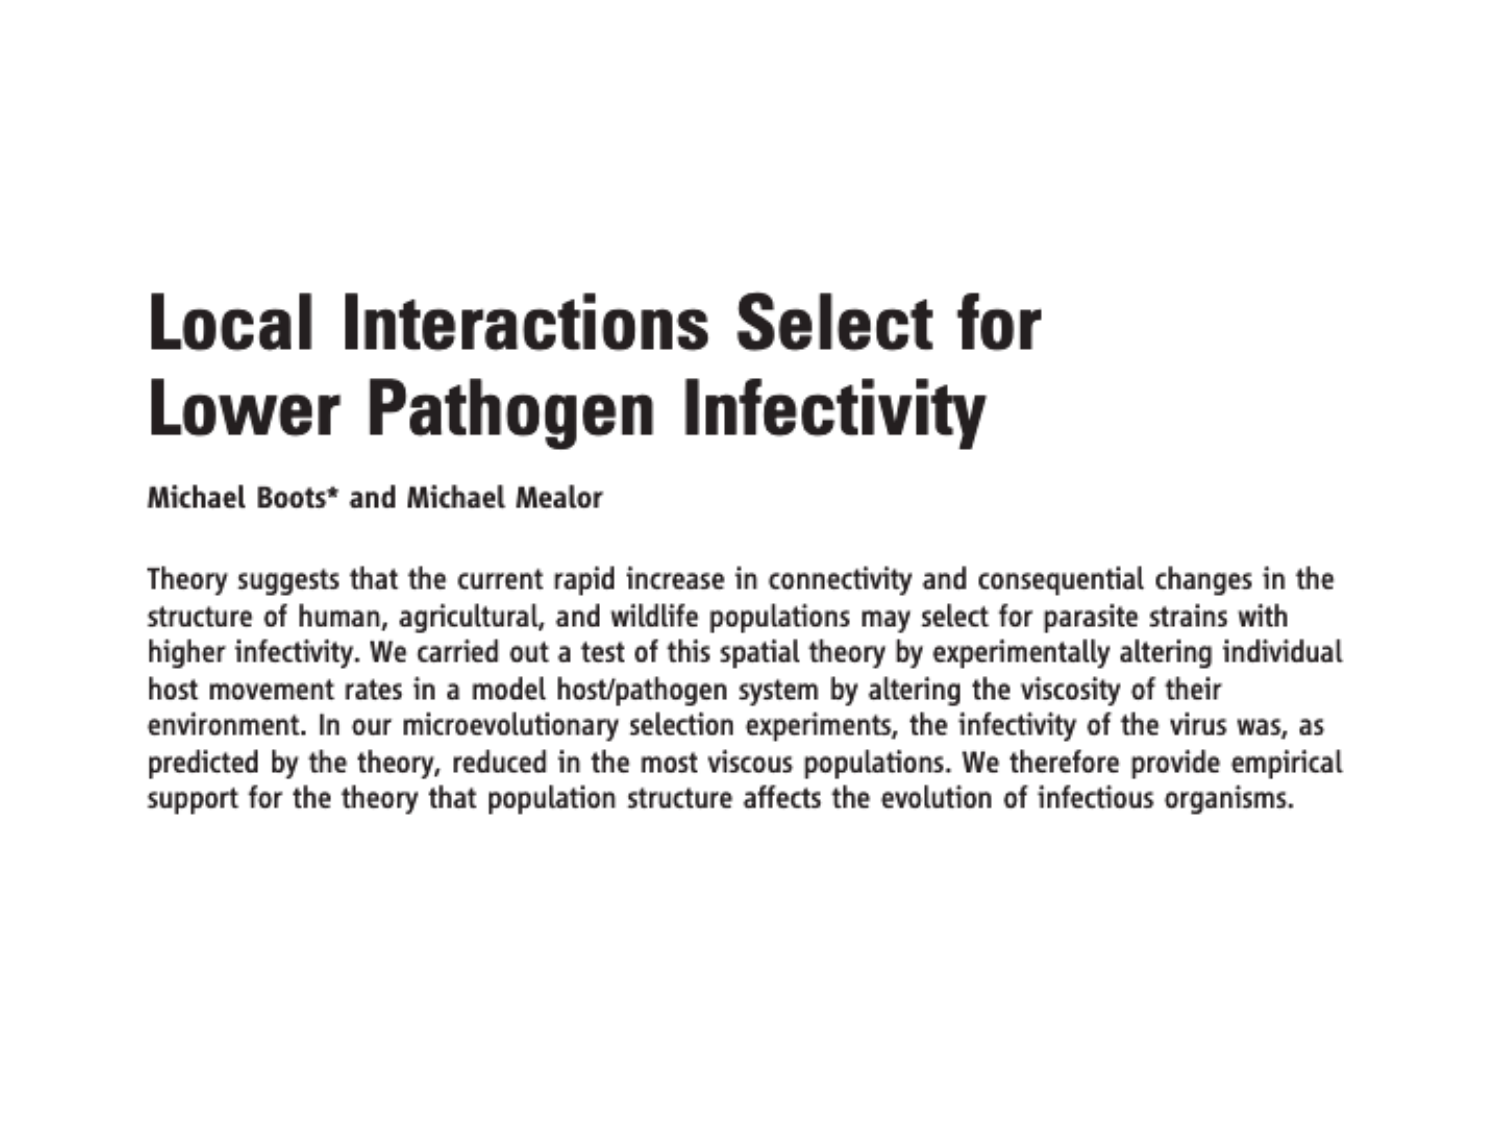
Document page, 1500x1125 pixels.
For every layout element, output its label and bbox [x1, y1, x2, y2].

picture [128, 278, 1369, 846]
